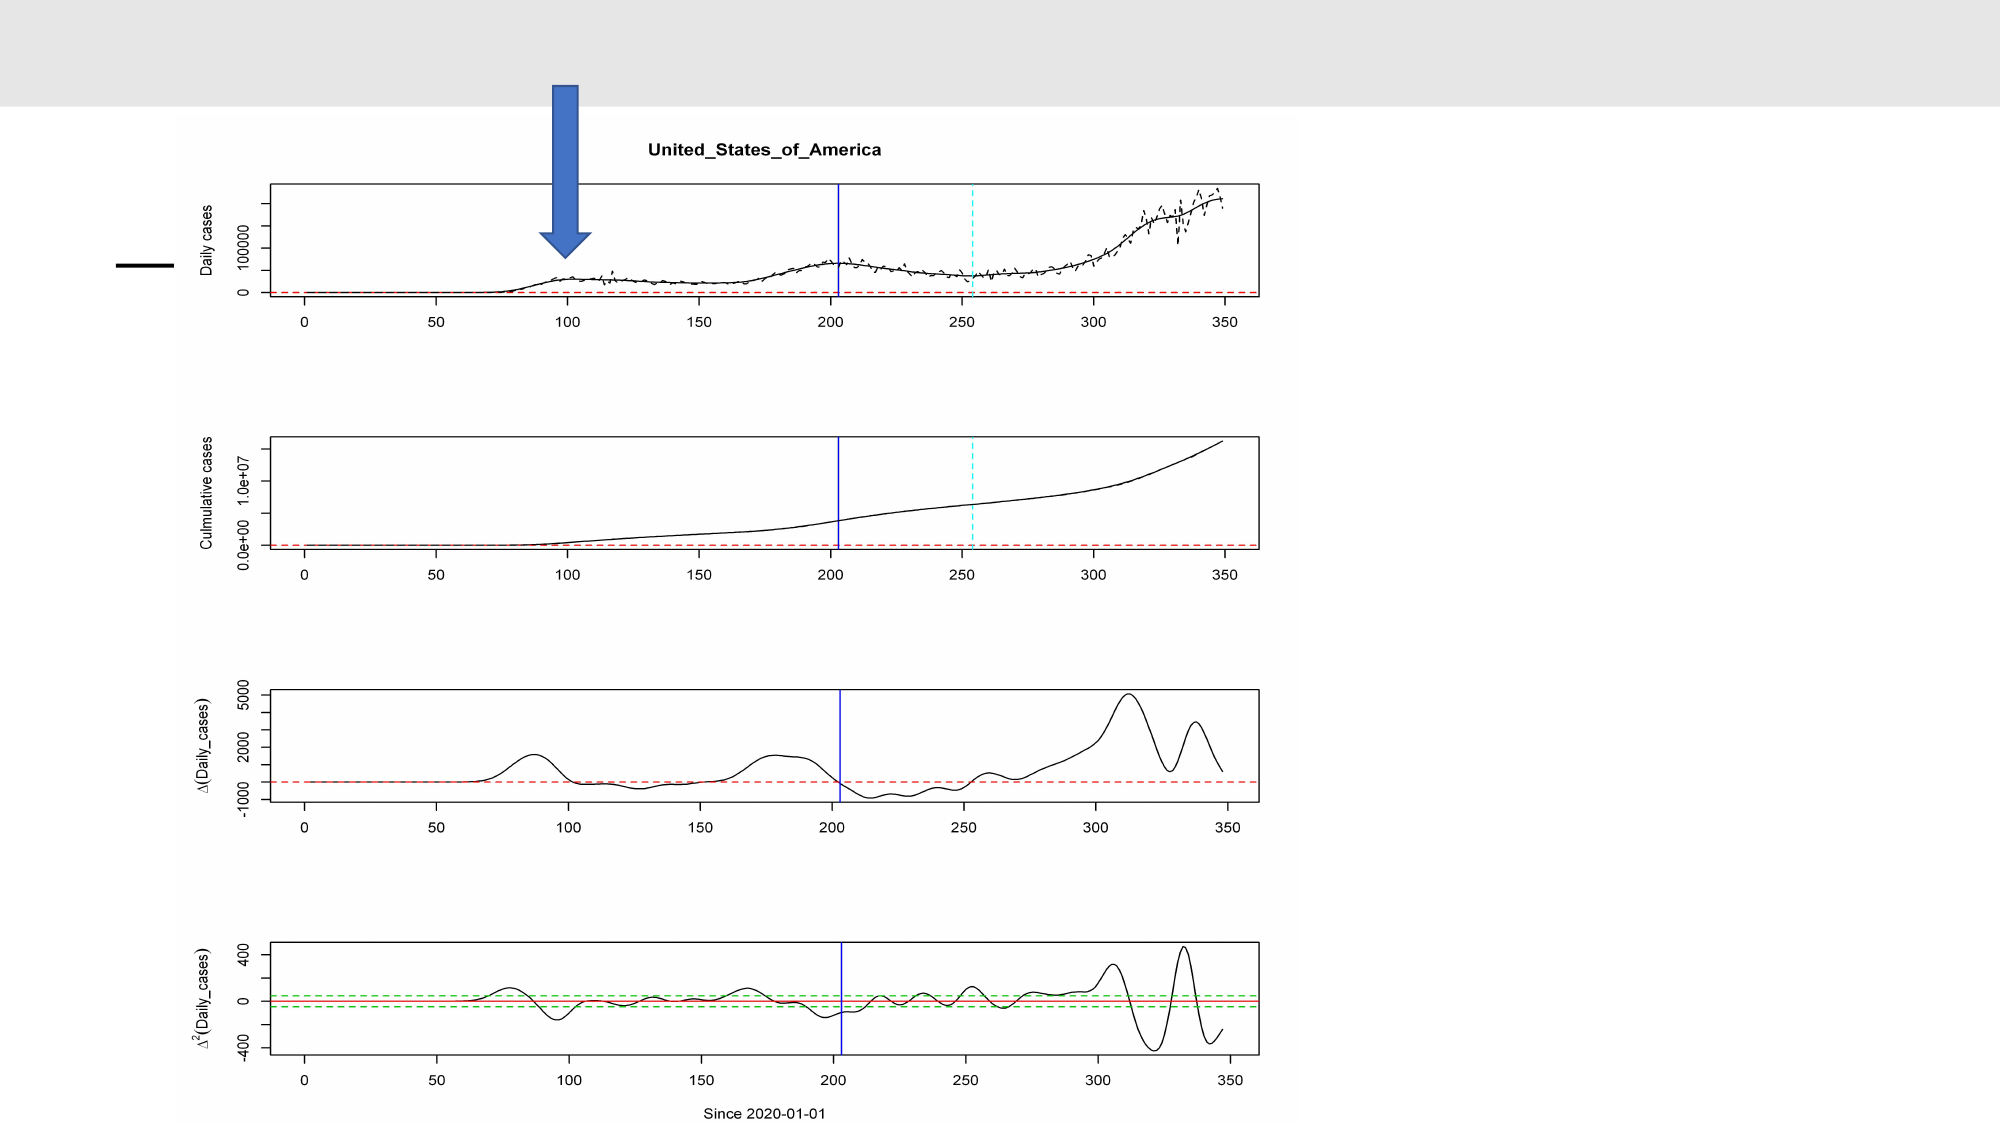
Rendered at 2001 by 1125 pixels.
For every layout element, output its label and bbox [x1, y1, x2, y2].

picture [174, 114, 1300, 1125]
text_box [552, 84, 579, 114]
